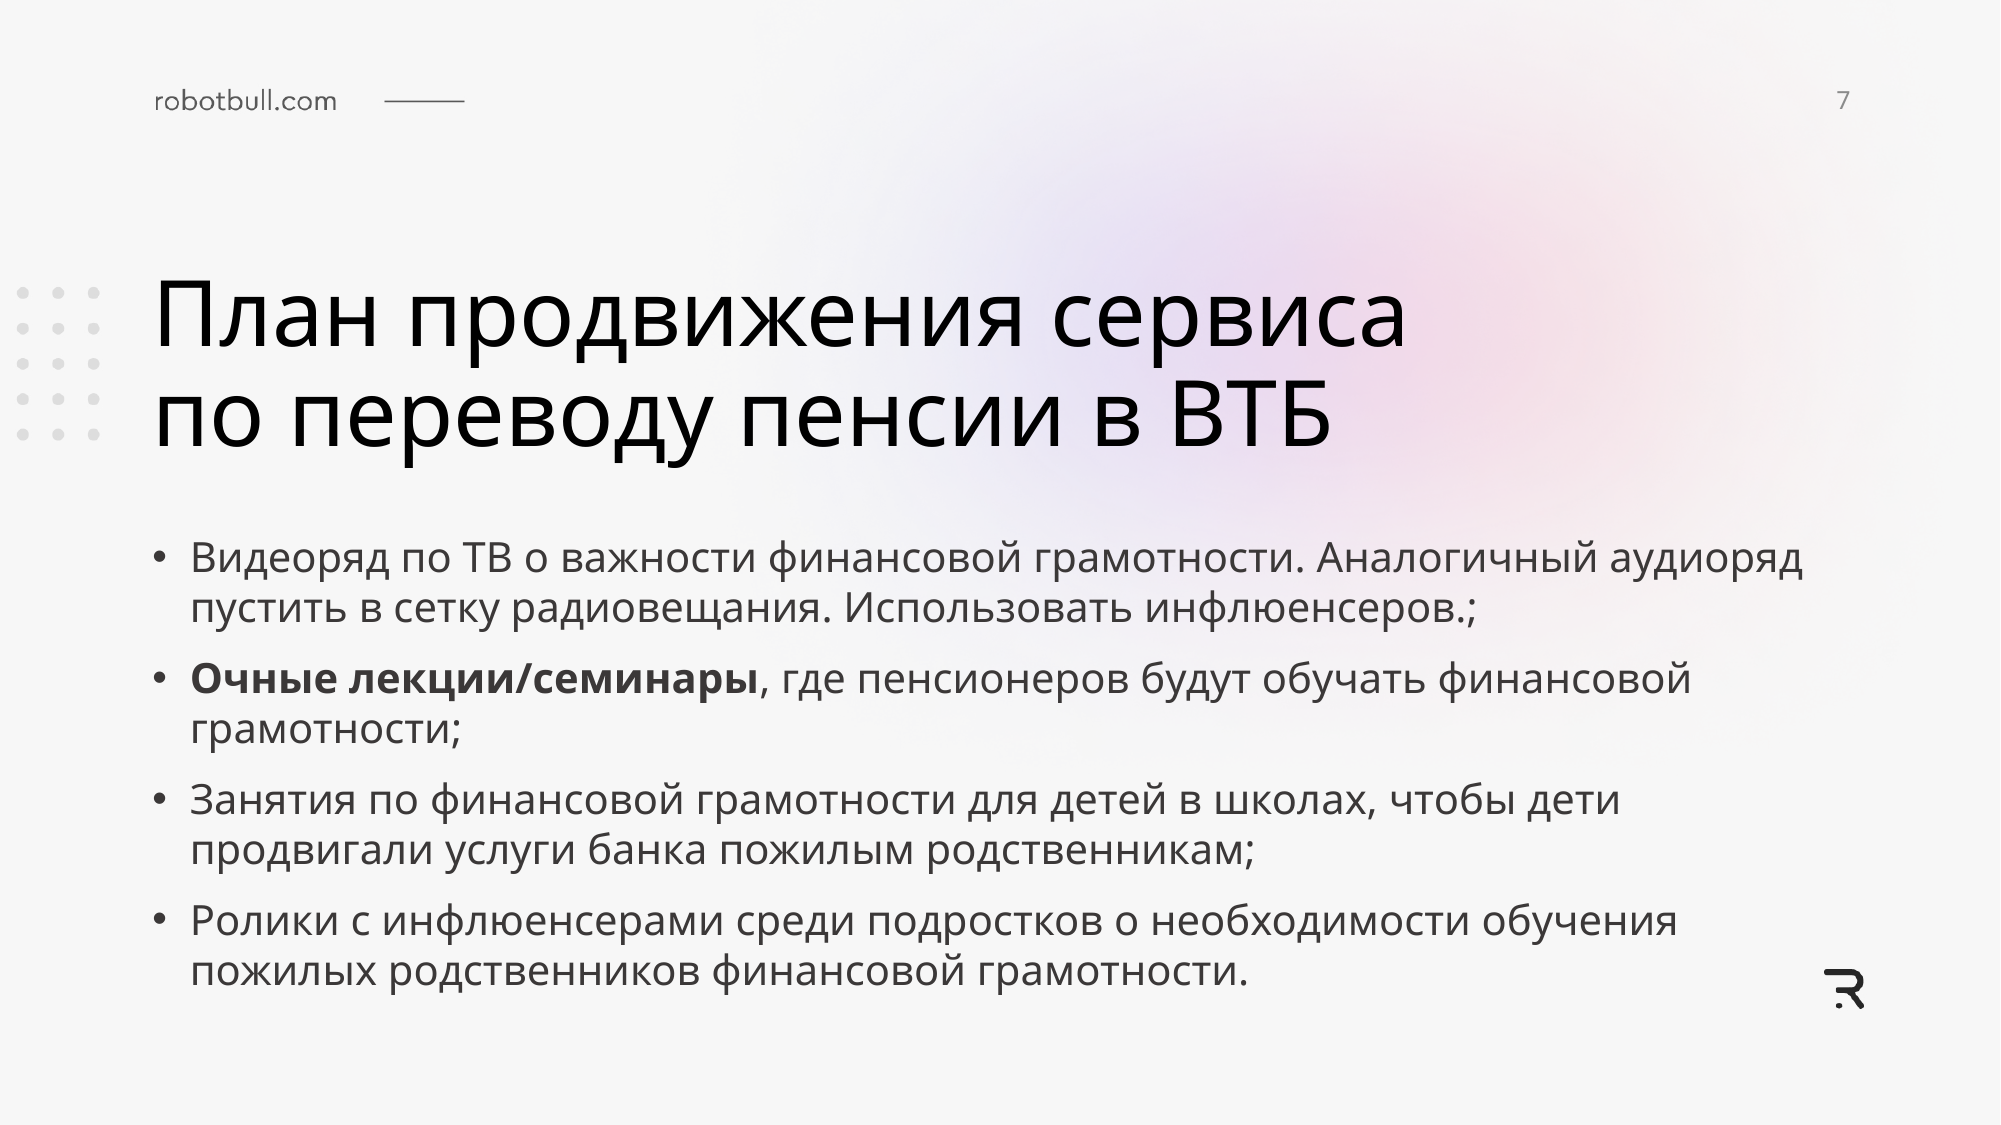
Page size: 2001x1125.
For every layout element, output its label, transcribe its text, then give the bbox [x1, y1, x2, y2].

text_box План продвижения сервиса по переводу пенсии в ВТБ [137, 248, 1863, 485]
picture [0, 0, 2001, 1125]
text_box 6 [1415, 71, 1866, 132]
text_box Видеоряд по ТВ о важности финансовой грамотности. Аналогичный аудиоряд пустить в сетку радиовещания. Использовать инфлюенсеров.; Очные лекции/семинары, где пенсионеров будут обучать финансовой грамотности; Занятия по финансовой грамотности для детей в школах, чтобы дети продвигали услуги банка пожилым родственникам; Ролики с инфлюенсерами среди подростков о необходимости обучения пожилых родственников финансовой грамотности. [137, 523, 1866, 1014]
